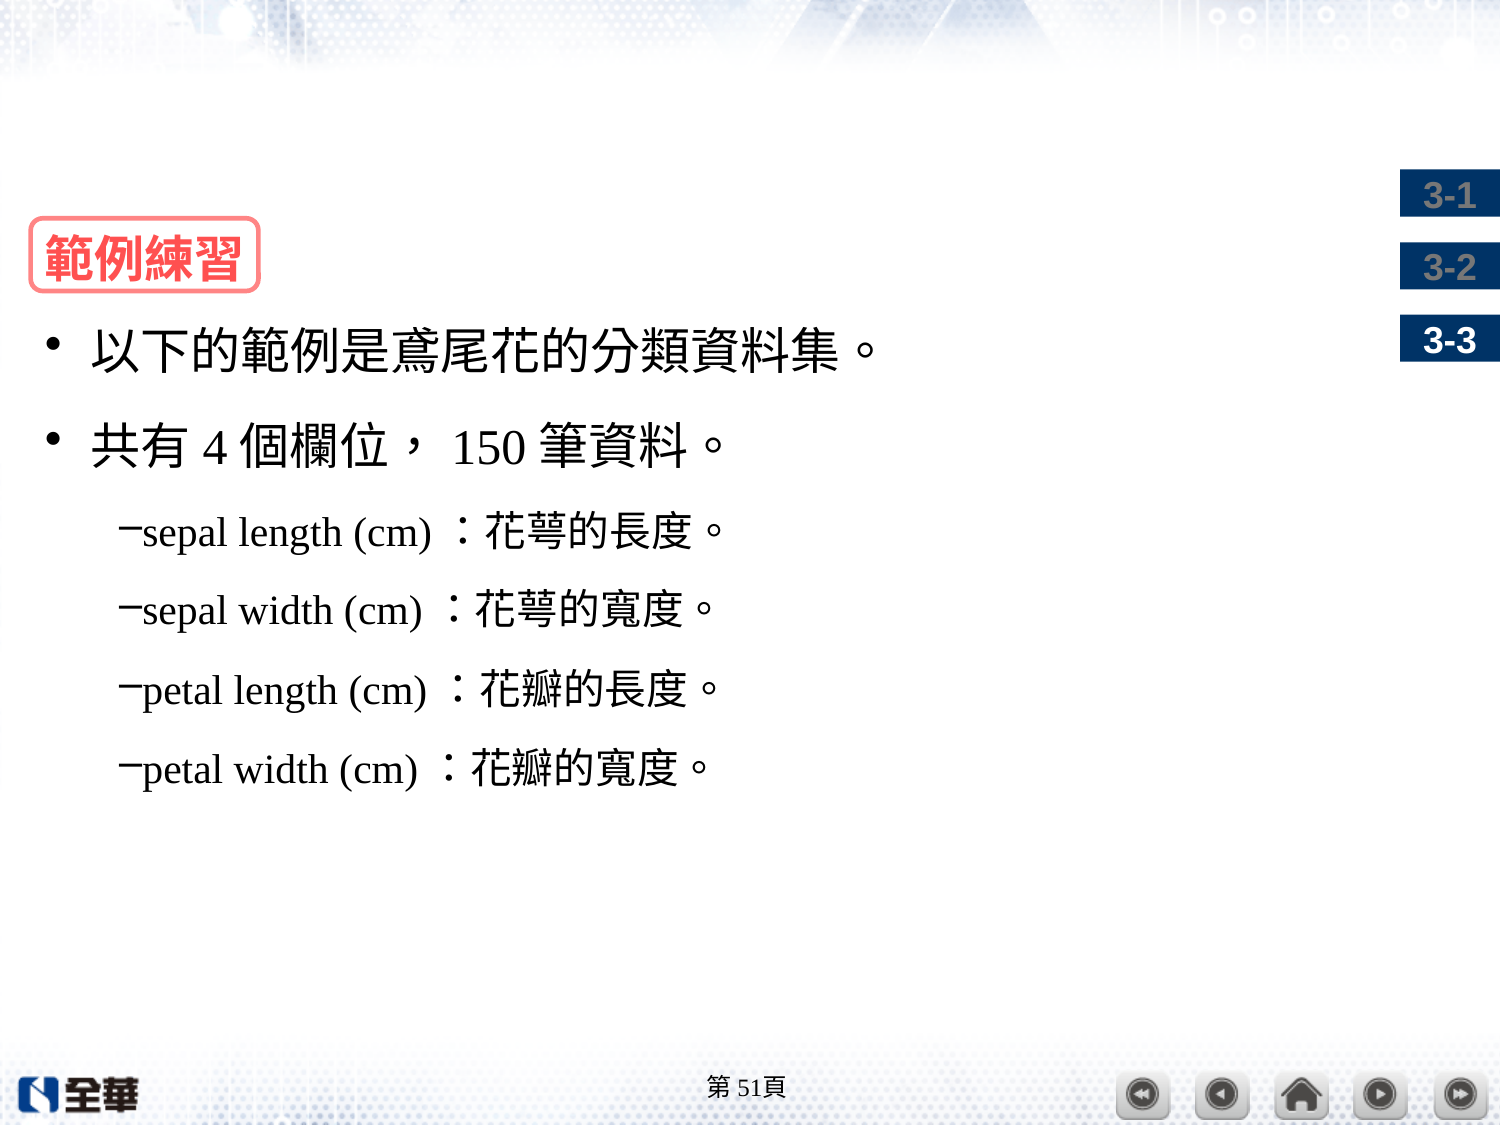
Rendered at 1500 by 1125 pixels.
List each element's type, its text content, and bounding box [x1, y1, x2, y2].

text_box 範例練習 以下的範例是鳶尾花的分類資料集。 共有4個欄位，150筆資料。 sepal length (cm)：花萼的長度。 sepal width (cm)：花萼的寬度。 petal length (cm)：花瓣的長度。 petal width (cm)：花瓣的寬度。 [29, 219, 1385, 1047]
picture [0, 0, 1500, 1125]
text_box [30, 218, 259, 292]
